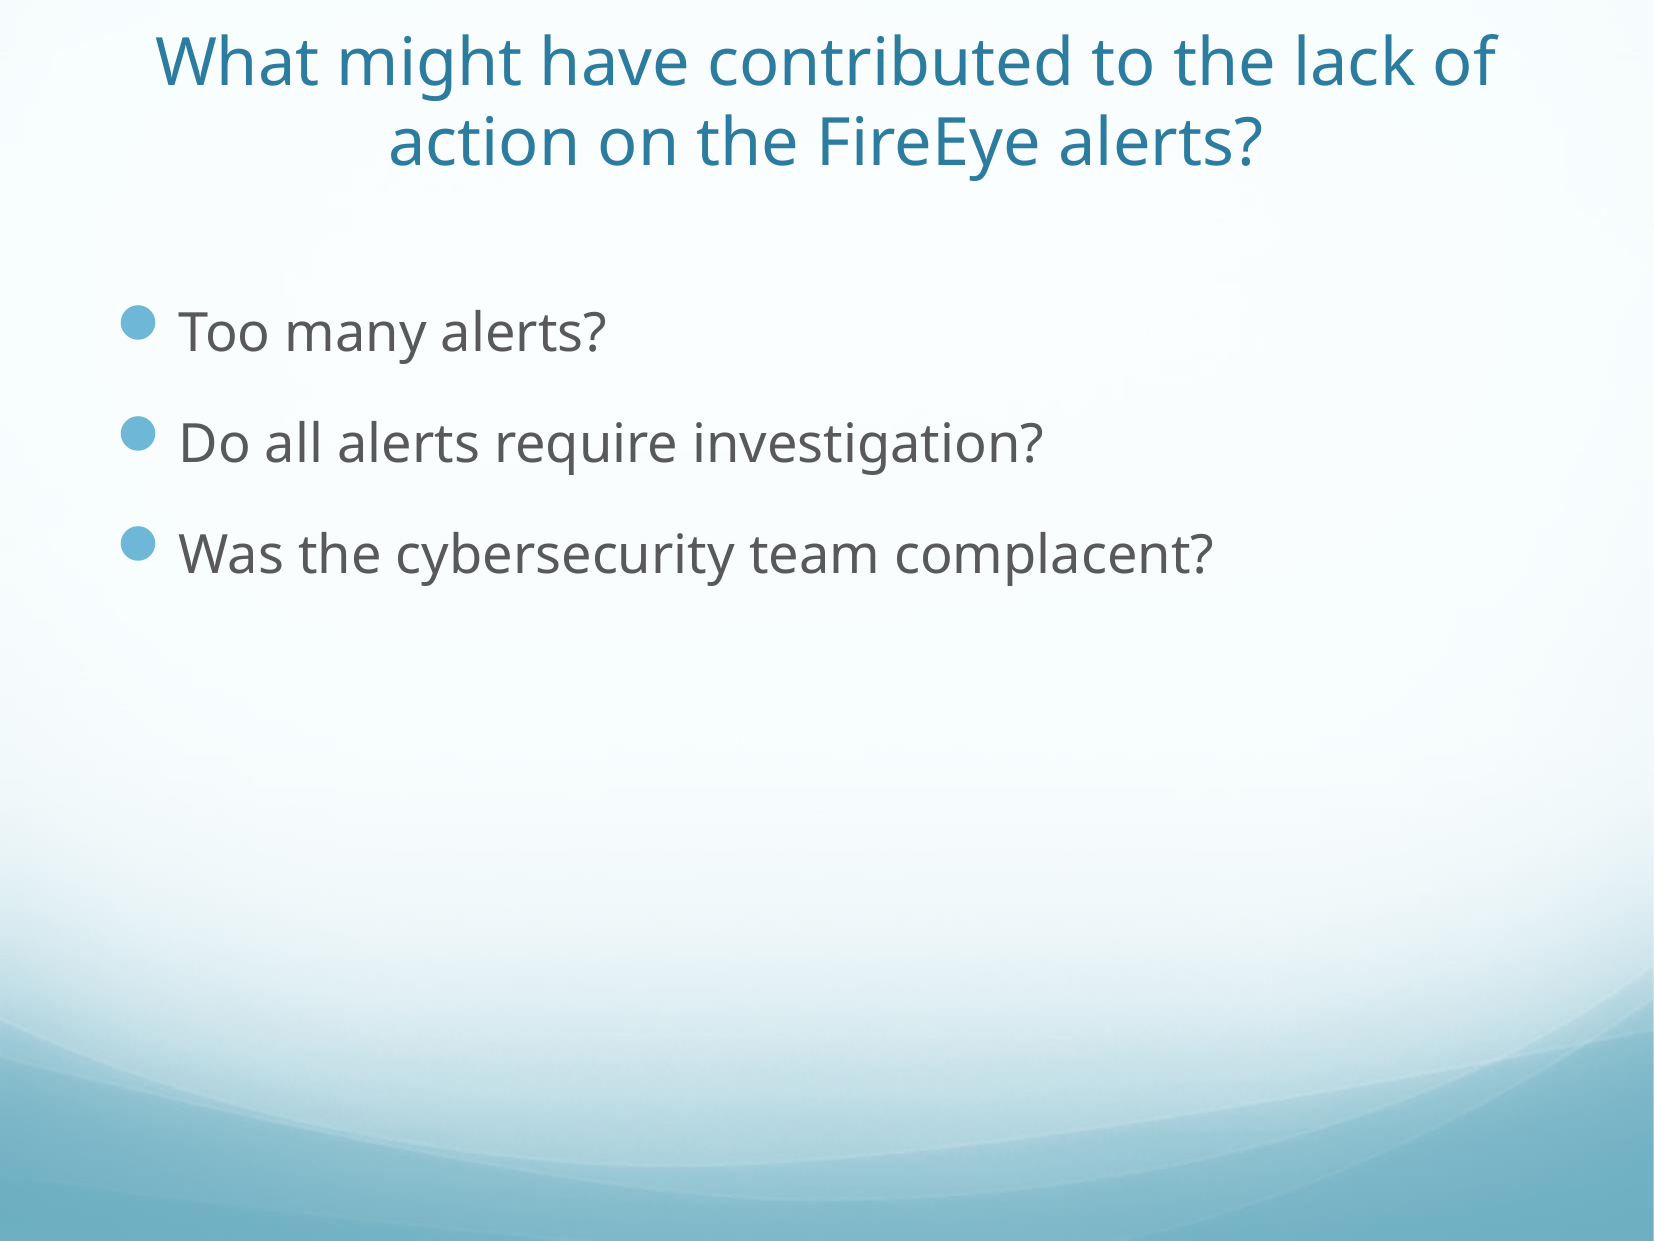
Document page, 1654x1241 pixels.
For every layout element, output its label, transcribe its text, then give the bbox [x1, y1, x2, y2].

title What might have contributed to the lack of action on the FireEye alerts? [99, 0, 1554, 187]
list Too many alerts? Do all alerts require investigation? Was the cybersecurity team complacent? [99, 289, 1554, 1075]
picture [0, 0, 1654, 1241]
